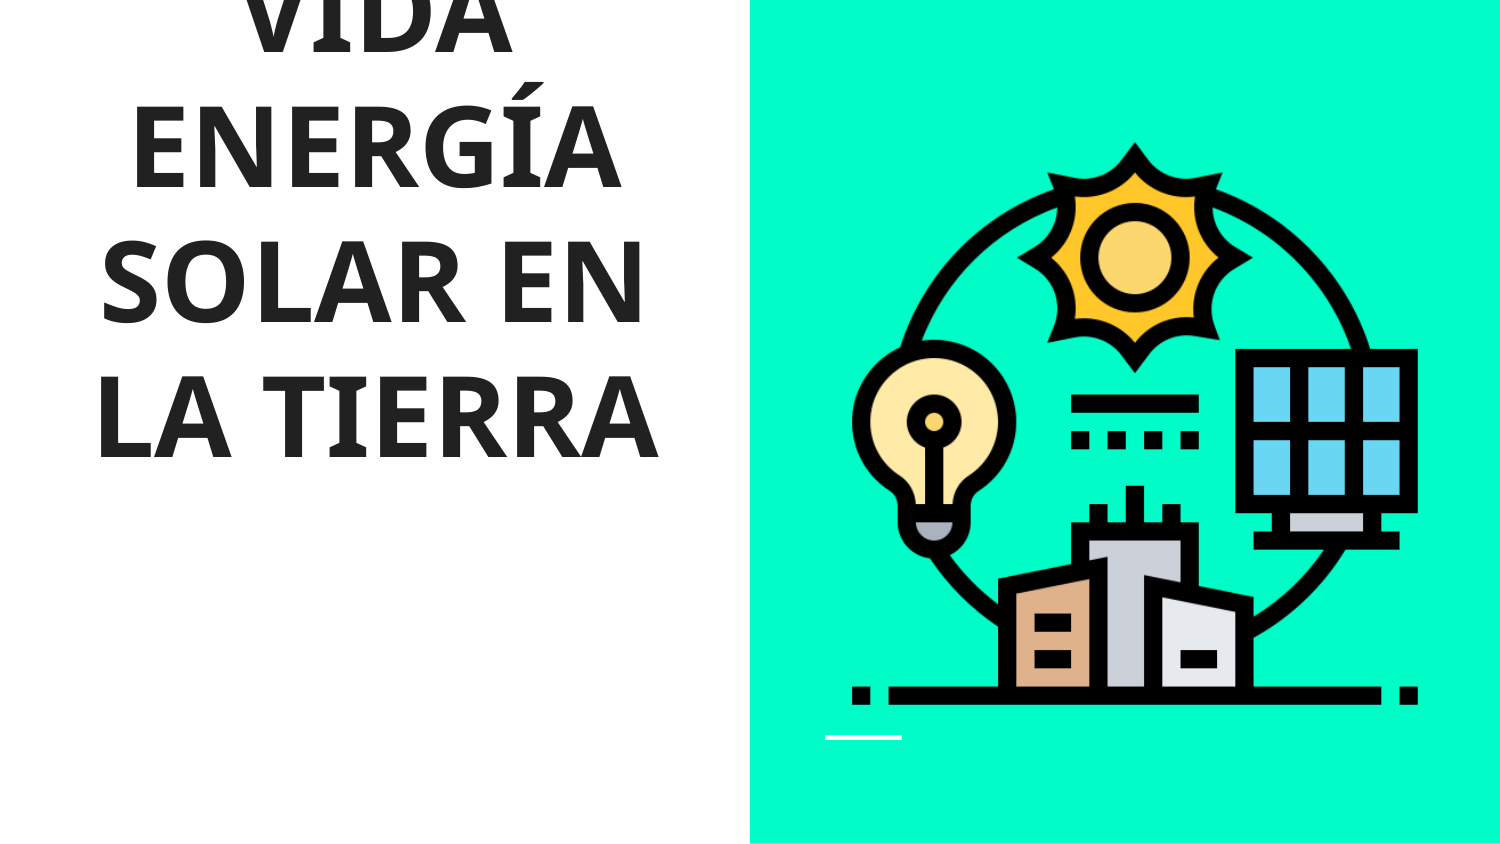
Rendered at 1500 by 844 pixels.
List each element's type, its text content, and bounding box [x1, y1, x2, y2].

title cICLO DE VIDA ENERGÍA SOLAR EN LA TIERRA [43, 214, 708, 496]
picture [843, 129, 1428, 714]
